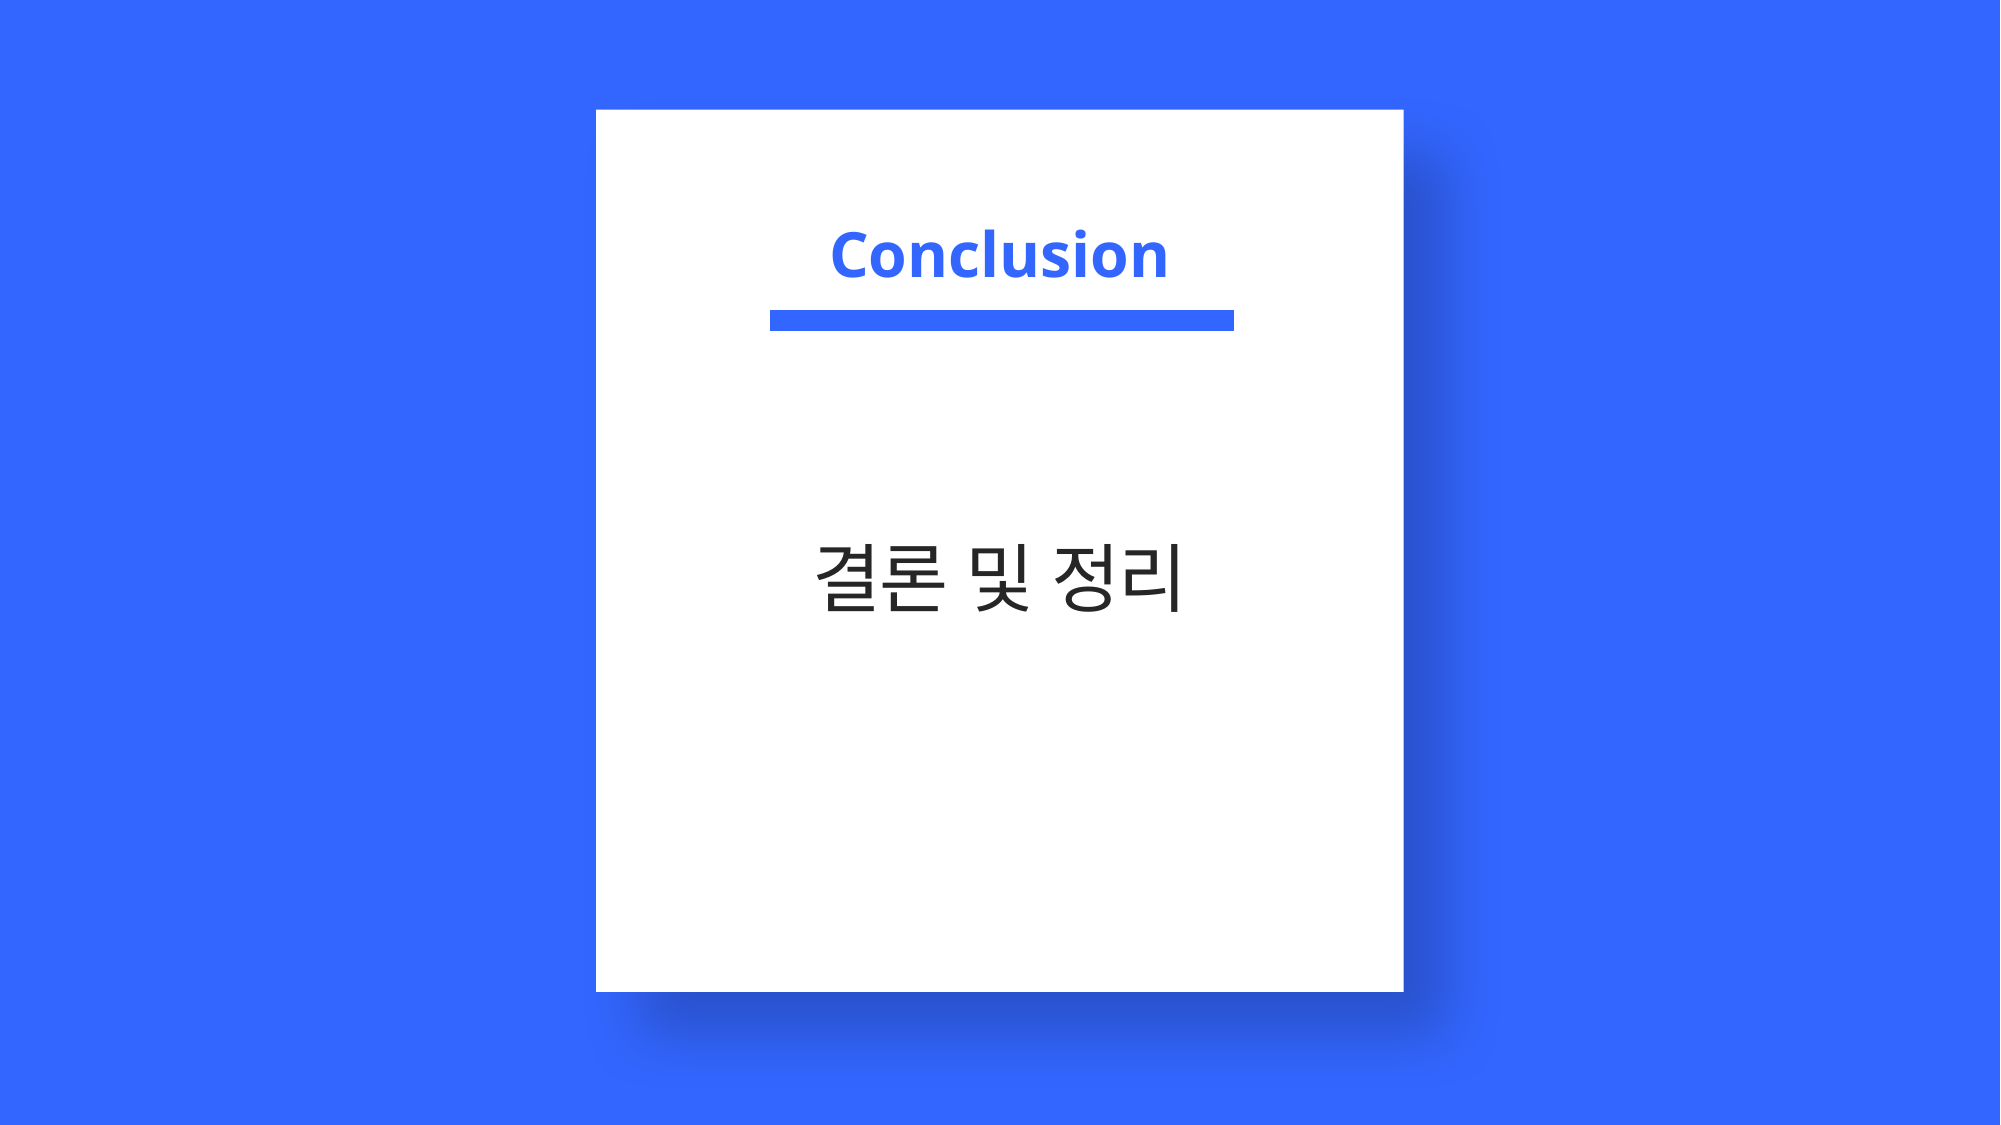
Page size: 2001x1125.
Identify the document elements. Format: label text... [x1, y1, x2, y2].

text_box [595, 109, 1405, 993]
text_box Conclusion [724, 194, 1275, 304]
text_box 결론 및 정리 [728, 515, 1272, 852]
